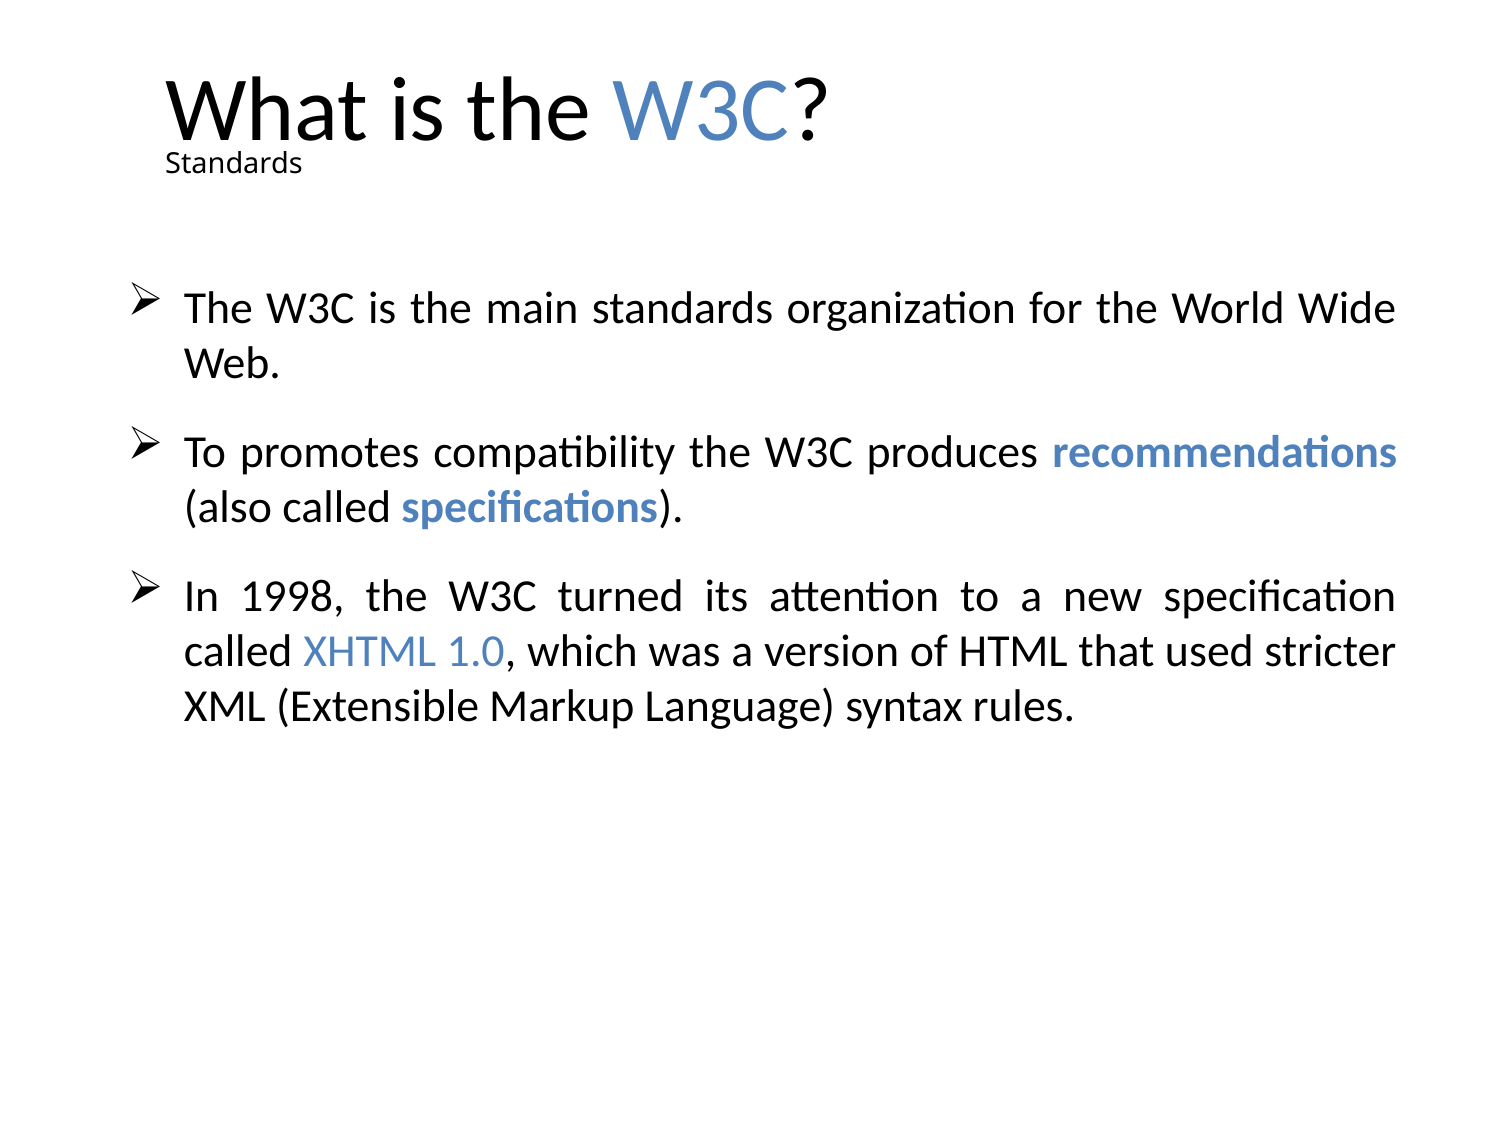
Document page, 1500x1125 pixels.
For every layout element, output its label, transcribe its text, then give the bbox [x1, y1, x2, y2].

title What is the W3C? [150, 20, 1425, 188]
list The W3C is the main standards organization for the World Wide Web. To promotes compatibility the W3C produces recommendations (also called specifications). In 1998, the W3C turned its attention to a new specification called XHTML 1.0, which was a version of HTML that used stricter XML (Extensible Markup Language) syntax rules. [112, 270, 1413, 775]
list Standards [150, 137, 1200, 188]
